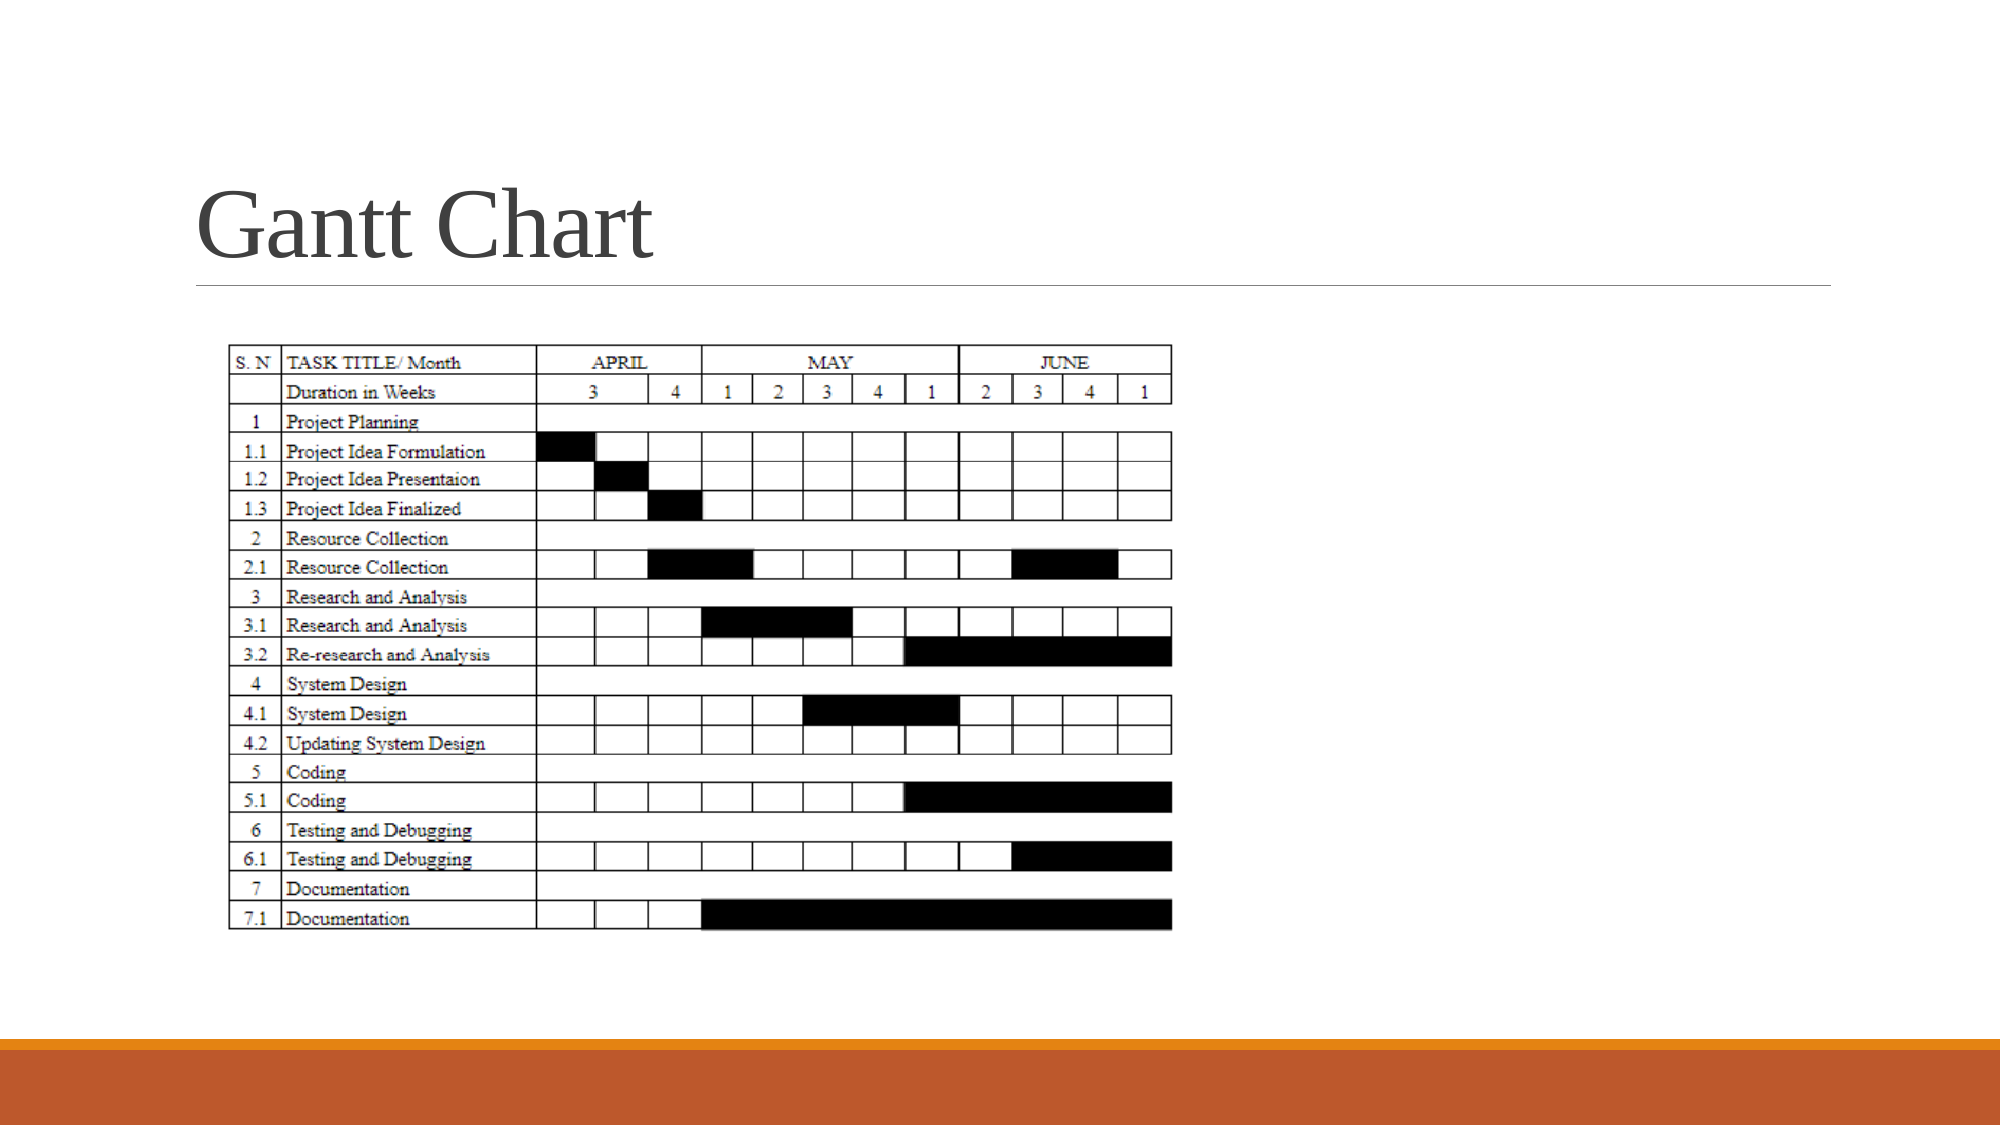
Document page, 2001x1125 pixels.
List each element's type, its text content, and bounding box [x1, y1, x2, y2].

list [179, 306, 1247, 987]
title Gantt Chart [180, 47, 1830, 285]
